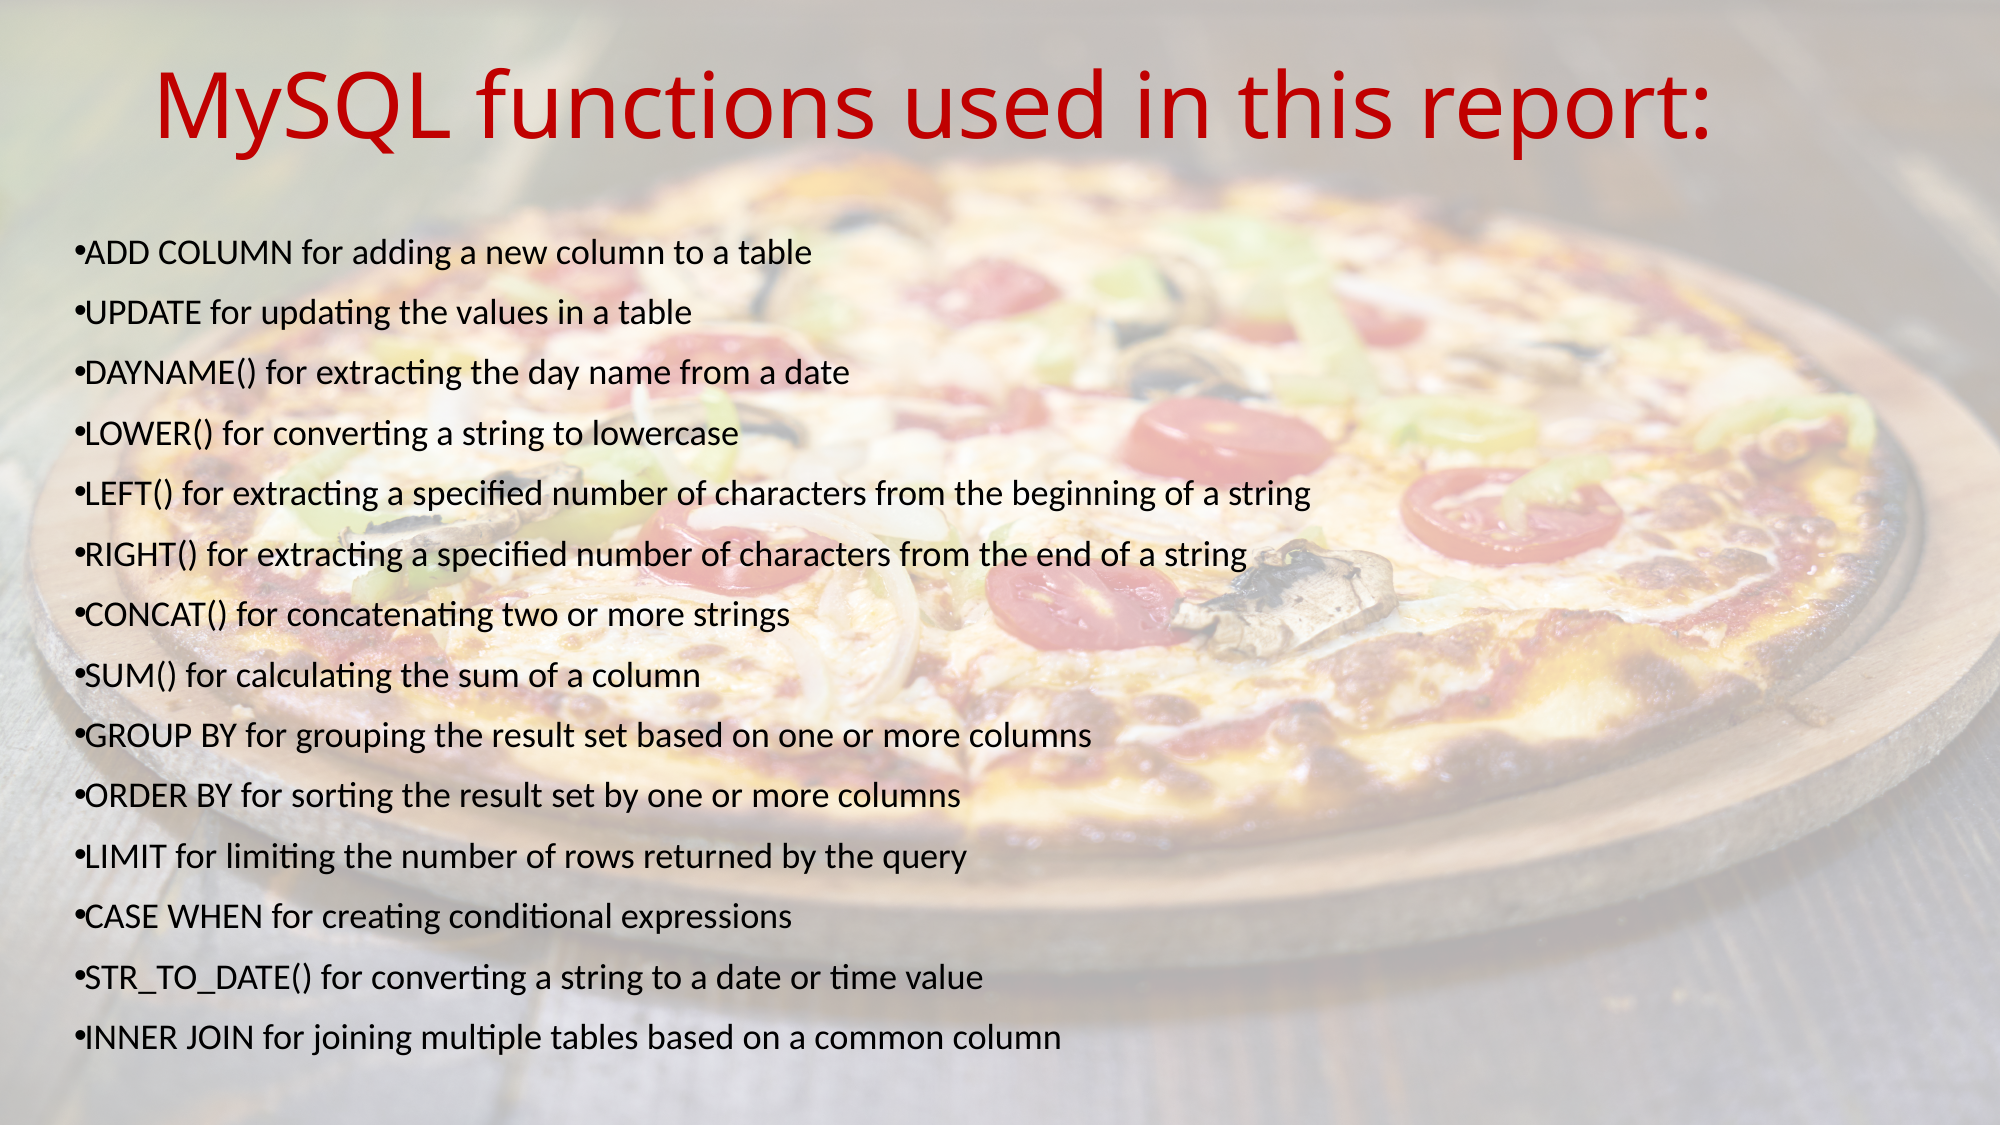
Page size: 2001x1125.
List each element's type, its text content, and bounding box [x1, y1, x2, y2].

list ADD COLUMN for adding a new column to a table UPDATE for updating the values in a table DAYNAME() for extracting the day name from a date LOWER() for converting a string to lowercase LEFT() for extracting a specified number of characters from the beginning of a string RIGHT() for extracting a specified number of characters from the end of a string CONCAT() for concatenating two or more strings SUM() for calculating the sum of a column GROUP BY for grouping the result set based on one or more columns ORDER BY for sorting the result set by one or more columns LIMIT for limiting the number of rows returned by the query CASE WHEN for creating conditional expressions STR_TO_DATE() for converting a string to a date or time value INNER JOIN for joining multiple tables based on a common column [59, 217, 1888, 1066]
title MySQL functions used in this report: [137, 0, 1863, 217]
